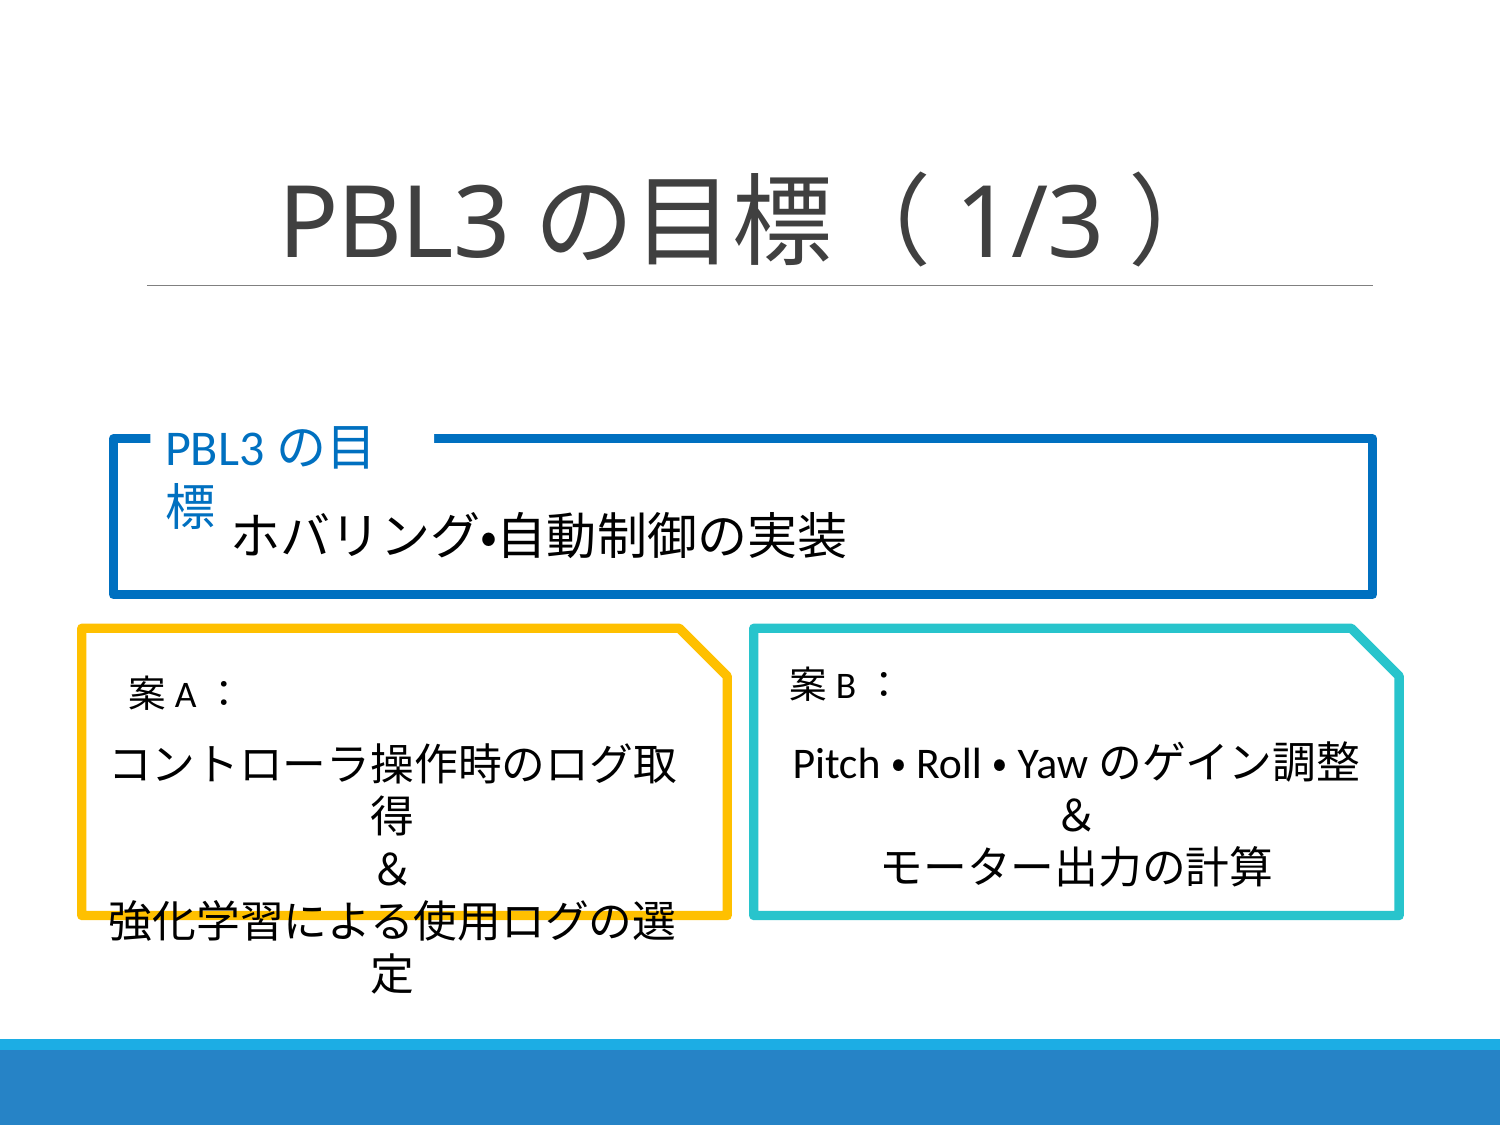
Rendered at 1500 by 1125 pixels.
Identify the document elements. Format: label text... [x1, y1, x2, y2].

text_box 案A： [113, 662, 491, 722]
text_box ホバリング・自動制御の実装 [215, 497, 1265, 573]
text_box PBL3の目標 [150, 408, 435, 543]
text_box Pitch・Roll・Yawのゲイン調整 ＆ モーター出力の計算 [765, 727, 1388, 900]
text_box 案B： [774, 653, 1152, 713]
text_box [112, 437, 1374, 596]
title PBL3の目標（1/3） [135, 47, 1373, 285]
text_box [752, 626, 1401, 917]
text_box [80, 626, 729, 917]
text_box コントローラ操作時のログ取得 ＆ 強化学習による使用ログの選定 [81, 728, 704, 1007]
